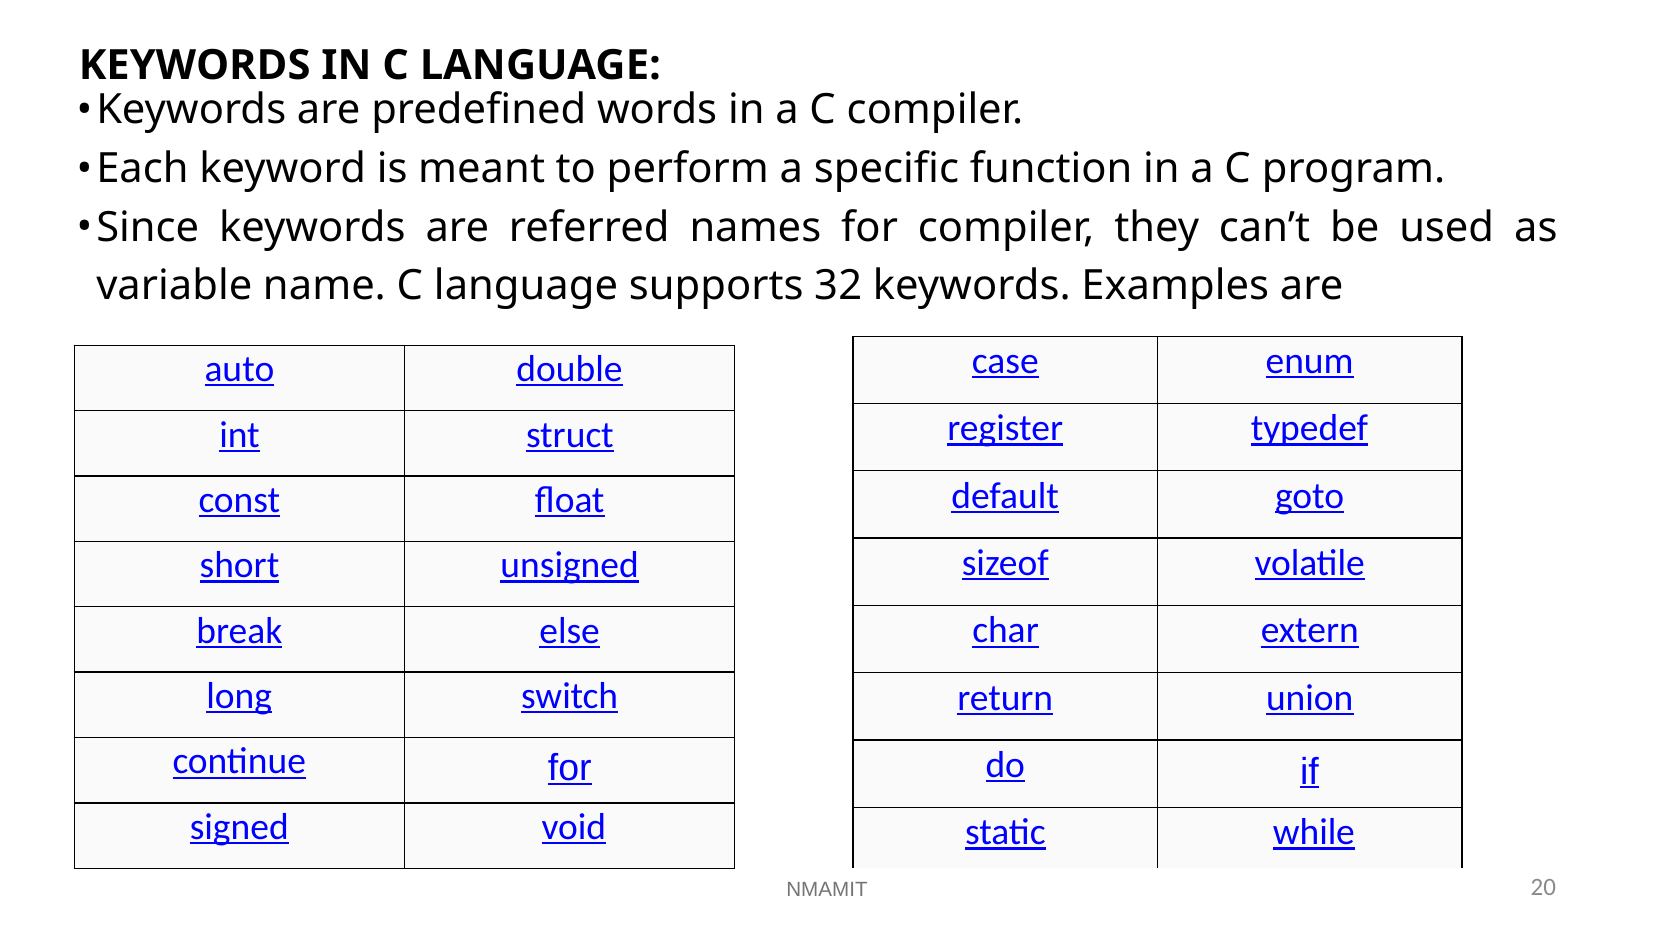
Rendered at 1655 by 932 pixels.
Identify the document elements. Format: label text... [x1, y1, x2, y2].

table_cell const [75, 477, 404, 541]
table_cell float [405, 477, 734, 541]
table_cell sizeof [854, 539, 1157, 605]
table_cell union [1158, 673, 1461, 739]
table_header double [405, 346, 734, 410]
table_cell long [75, 673, 404, 737]
table_header auto [75, 346, 404, 410]
title KEYWORDS IN C LANGUAGE: Keywords are predefined words in a C compiler. Each keyword is meant to perform a specific function in a C program. Since keywords are referred names for compiler, they can’t be used as variable name. C language supports 32 keywords. Examples are [76, 35, 1559, 359]
table_cell default [854, 471, 1157, 537]
table_header enum [1158, 337, 1461, 403]
table_cell continue [75, 738, 404, 802]
table_cell if [1158, 741, 1461, 807]
table_cell else [405, 607, 734, 671]
table_cell volatile [1158, 539, 1461, 605]
table_cell goto [1158, 471, 1461, 537]
table_cell static [854, 808, 1157, 868]
table_cell void [405, 804, 734, 868]
table_cell typedef [1158, 404, 1461, 470]
table_cell switch [405, 673, 734, 737]
table_cell char [854, 606, 1157, 672]
table_cell unsigned [405, 542, 734, 606]
table_cell register [854, 404, 1157, 470]
table_header case [854, 337, 1157, 403]
table_cell struct [405, 411, 734, 475]
table_cell for [405, 738, 734, 802]
table_cell int [75, 411, 404, 475]
text_box 20 [1528, 868, 1559, 901]
table_cell while [1158, 808, 1461, 868]
table_cell extern [1158, 606, 1461, 672]
table_cell break [75, 607, 404, 671]
table_cell do [854, 741, 1157, 807]
table_cell return [854, 673, 1157, 739]
table_cell signed [75, 804, 404, 868]
table_cell short [75, 542, 404, 606]
footer NMAMIT [547, 863, 1107, 913]
